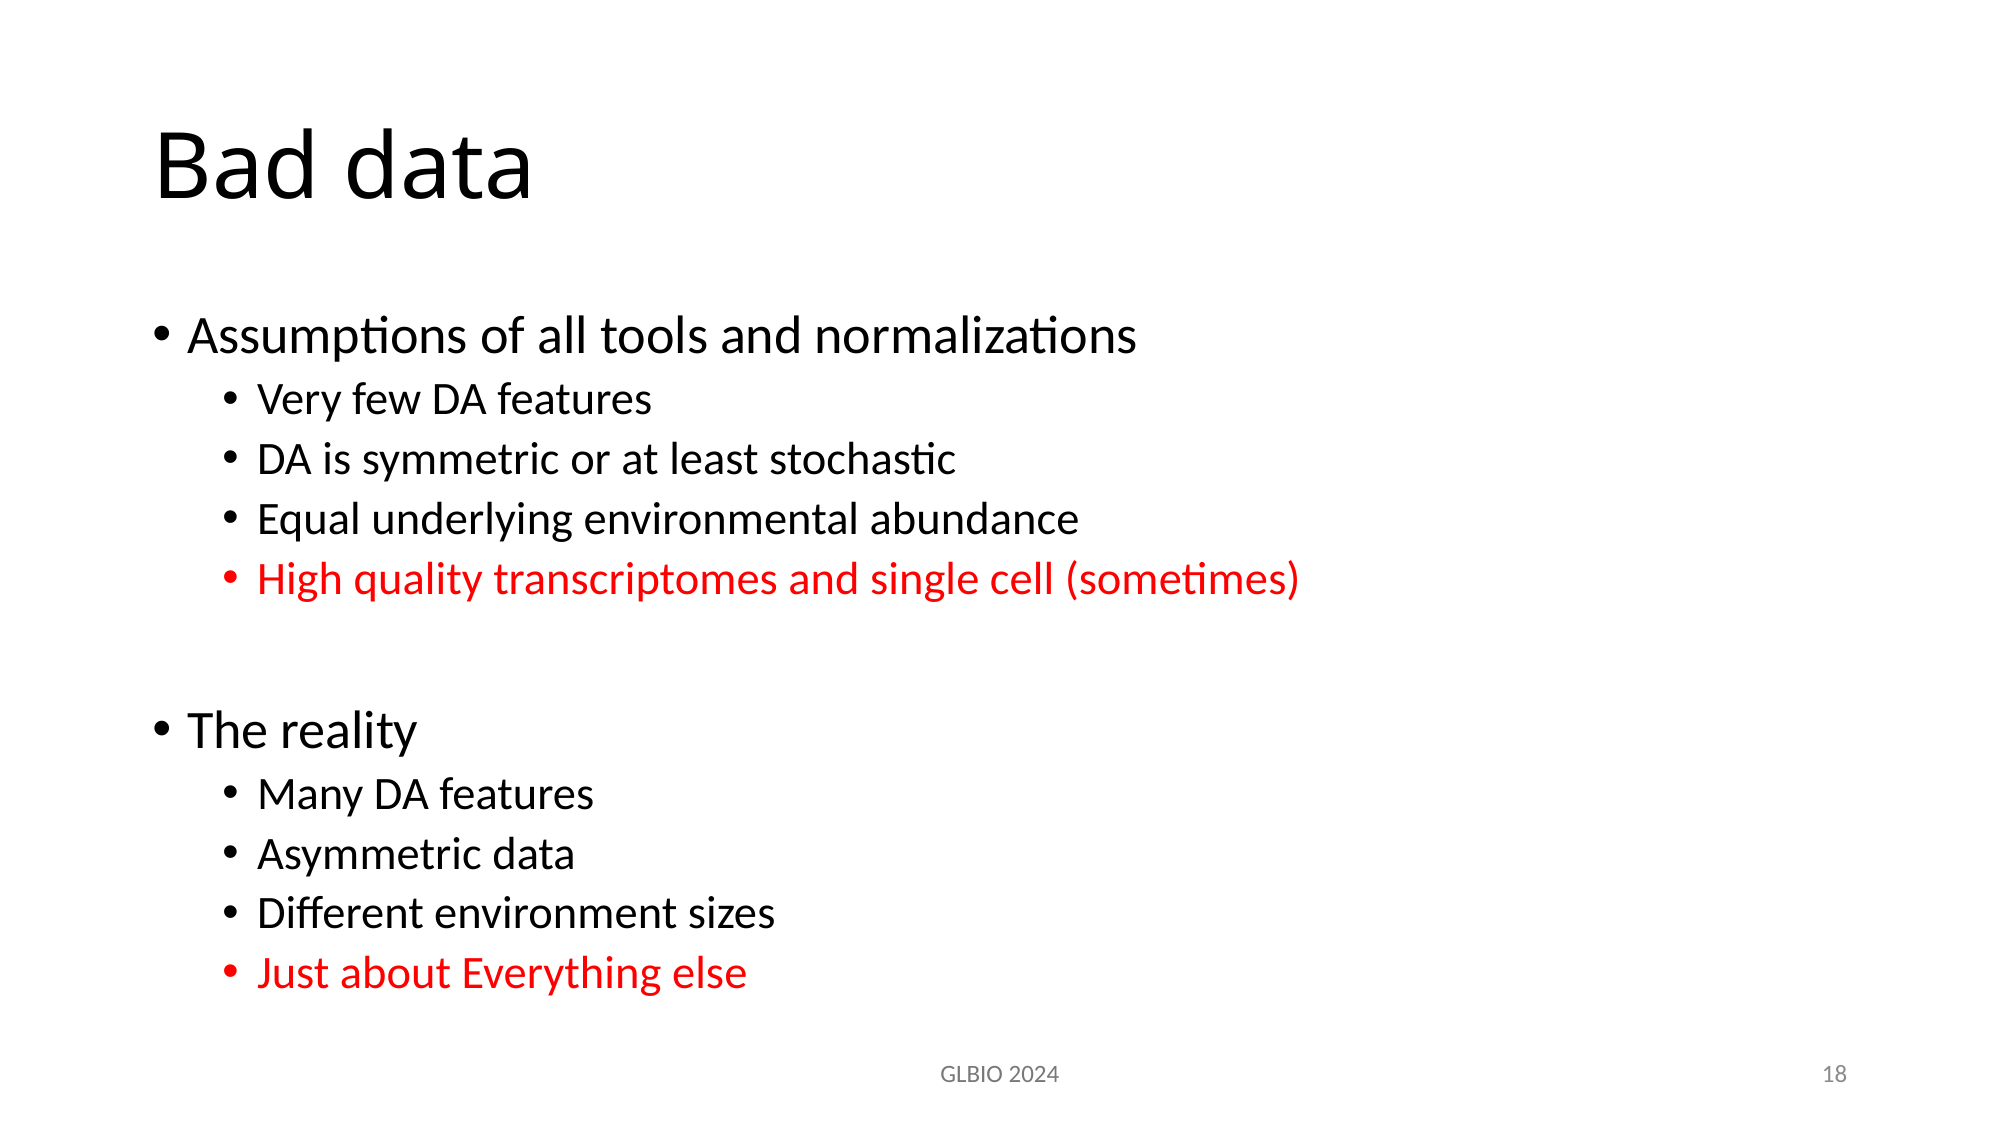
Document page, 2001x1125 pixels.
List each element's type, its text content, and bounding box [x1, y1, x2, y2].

title Bad data [137, 59, 1863, 278]
list Assumptions of all tools and normalizations Very few DA features DA is symmetric or at least stochastic Equal underlying environmental abundance High quality transcriptomes and single cell (sometimes) The reality Many DA features Asymmetric data Different environment sizes Just about Everything else [137, 299, 1863, 1014]
footer GLBIO 2024 [662, 1042, 1338, 1103]
slide_number 18 [1412, 1042, 1863, 1103]
